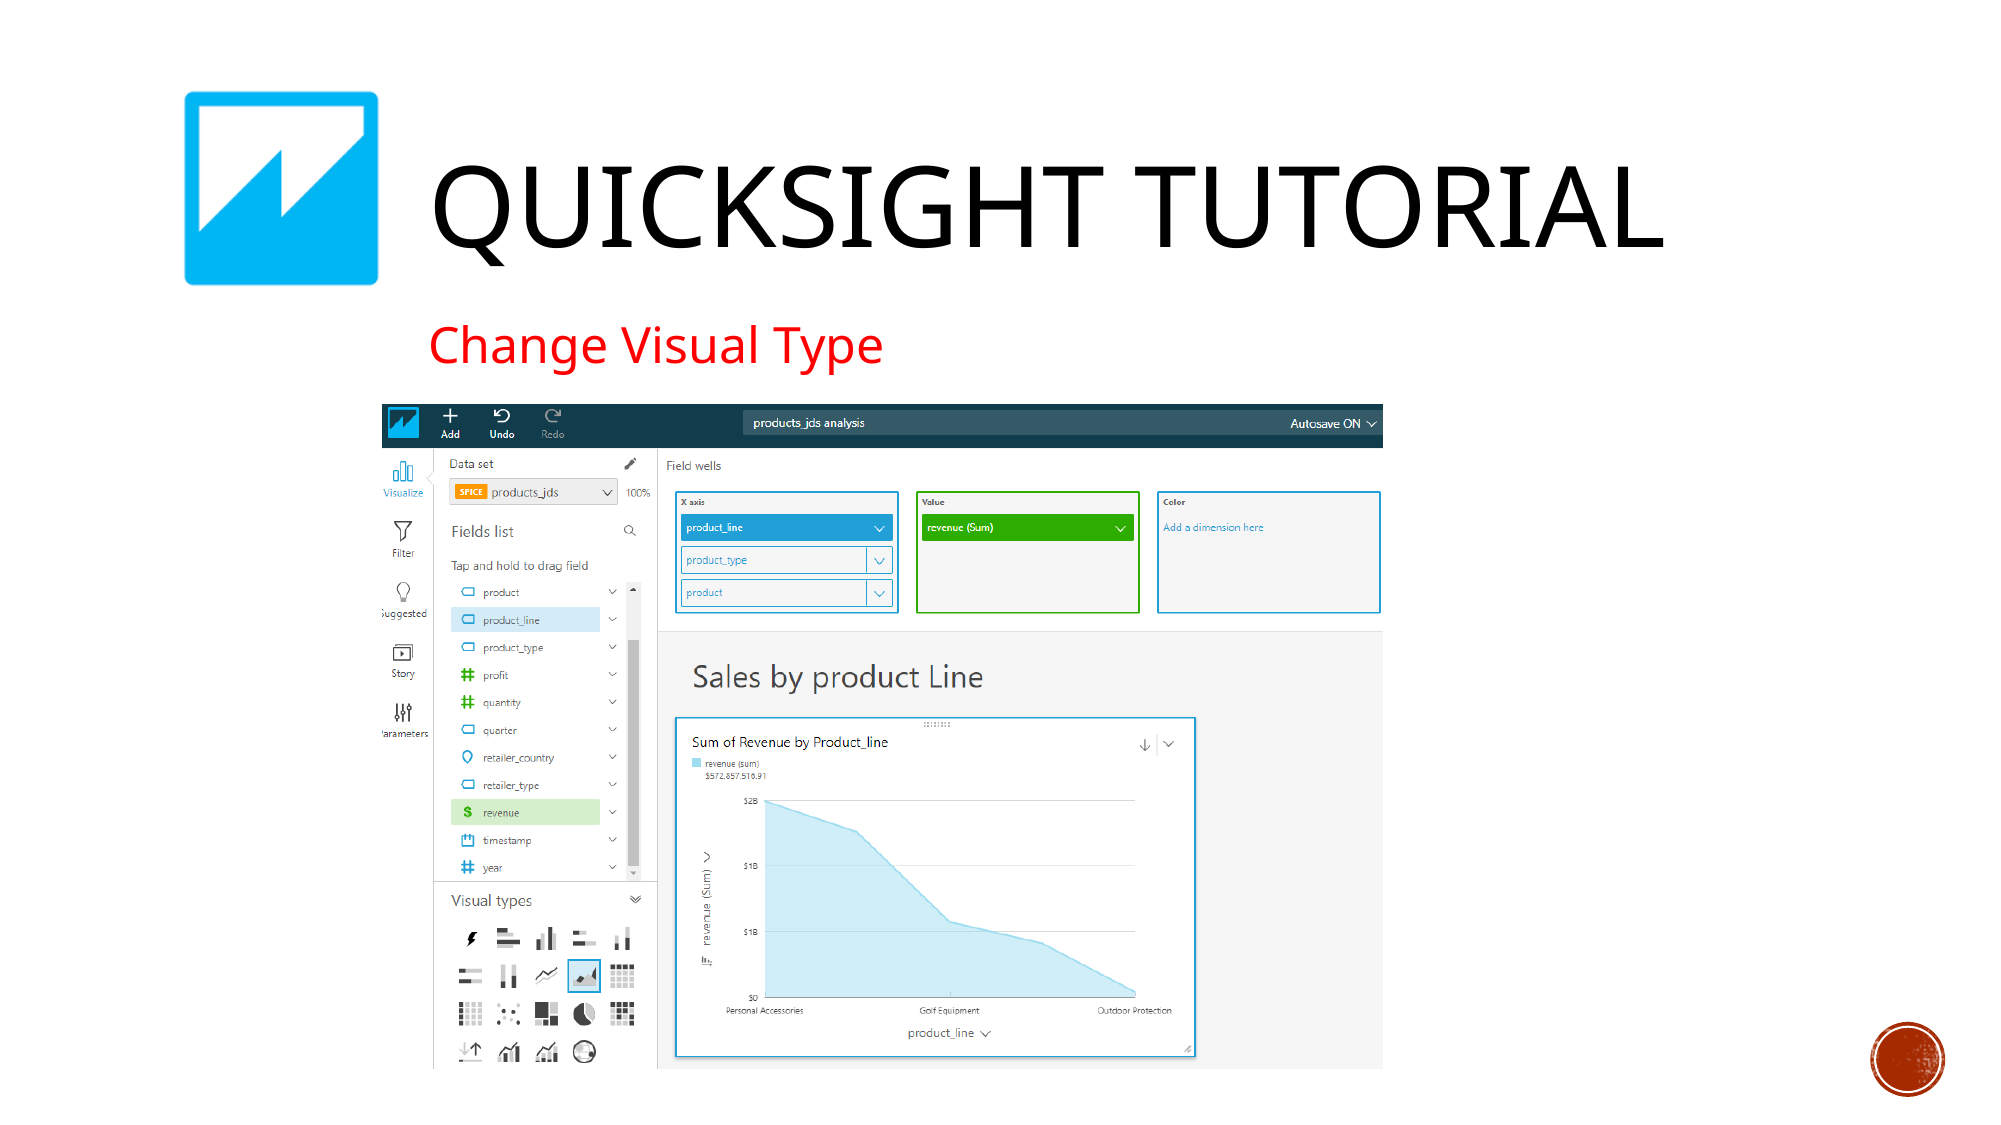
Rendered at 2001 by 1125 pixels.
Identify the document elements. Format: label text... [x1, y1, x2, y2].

text_box Change Visual Type [413, 306, 1352, 381]
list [386, 407, 1381, 1066]
picture [149, 56, 414, 321]
title QuickSight Tutorial [414, 79, 1826, 344]
